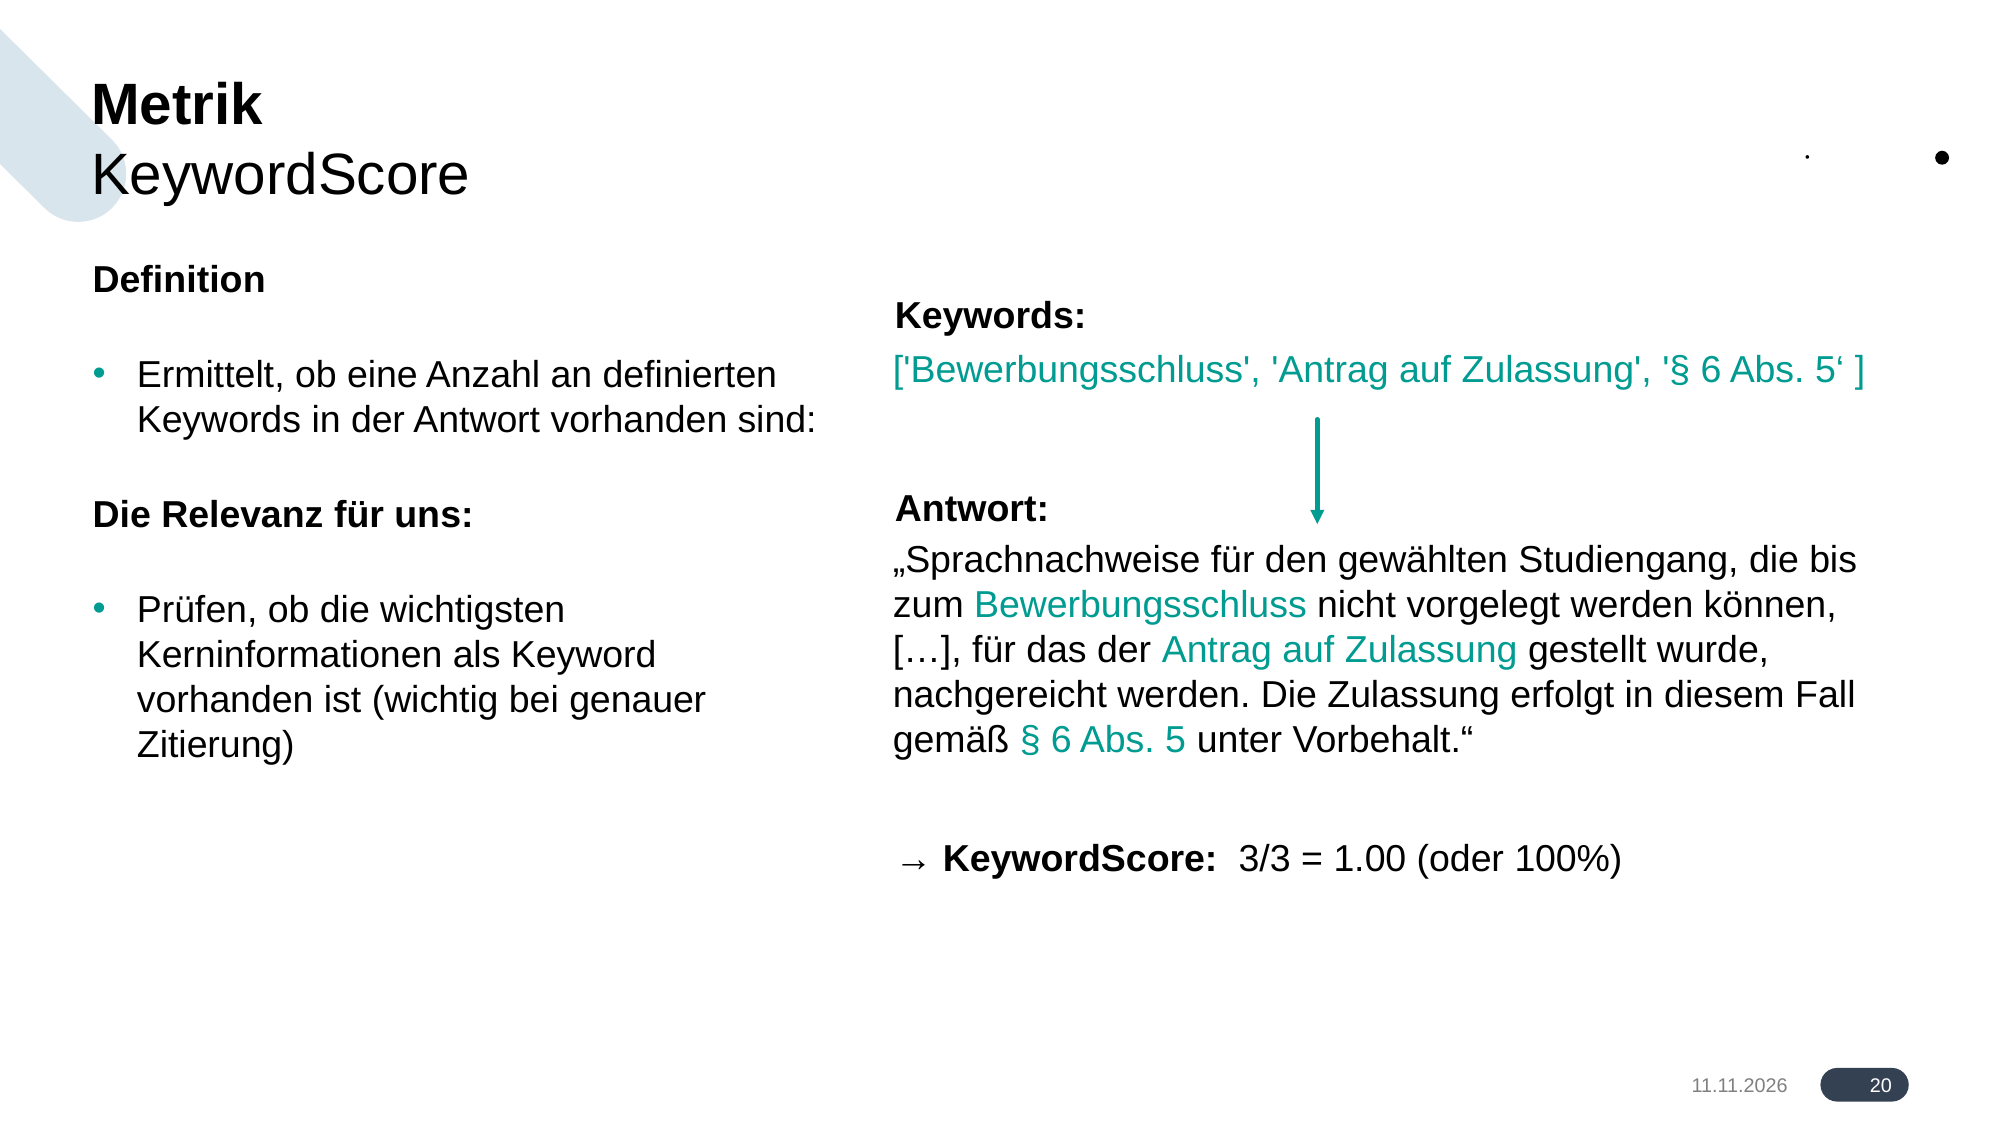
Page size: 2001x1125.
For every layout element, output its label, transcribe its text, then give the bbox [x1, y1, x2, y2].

list Definition Ermittelt, ob eine Anzahl an definierten Keywords in der Antwort vorhanden sind: Die Relevanz für uns: Prüfen, ob die wichtigsten Kerninformationen als Keyword vorhanden ist (wichtig bei genauer Zitierung) [92, 255, 822, 1024]
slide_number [1691, 1072, 1791, 1097]
list KeywordScore [91, 136, 1909, 207]
title Metrik [91, 66, 1909, 136]
slide_number 20 [1820, 1067, 1909, 1102]
text_box Keywords: [880, 283, 1883, 344]
text_box → KeywordScore: 3/3 = 1.00 (oder 100%) [880, 826, 1883, 887]
text_box Antwort: [880, 476, 1883, 537]
text_box ['Bewerbungsschluss', 'Antrag auf Zulassung', '§ 6 Abs. 5‘ ] „Sprachnachweise für den gewählten Studiengang, die bis zum Bewerbungsschluss nicht vorgelegt werden können, […], für das der Antrag auf Zulassung gestellt wurde, nachgereicht werden. Die Zulassung erfolgt in diesem Fall gemäß § 6 Abs. 5 unter Vorbehalt.“ [834, 337, 1896, 767]
